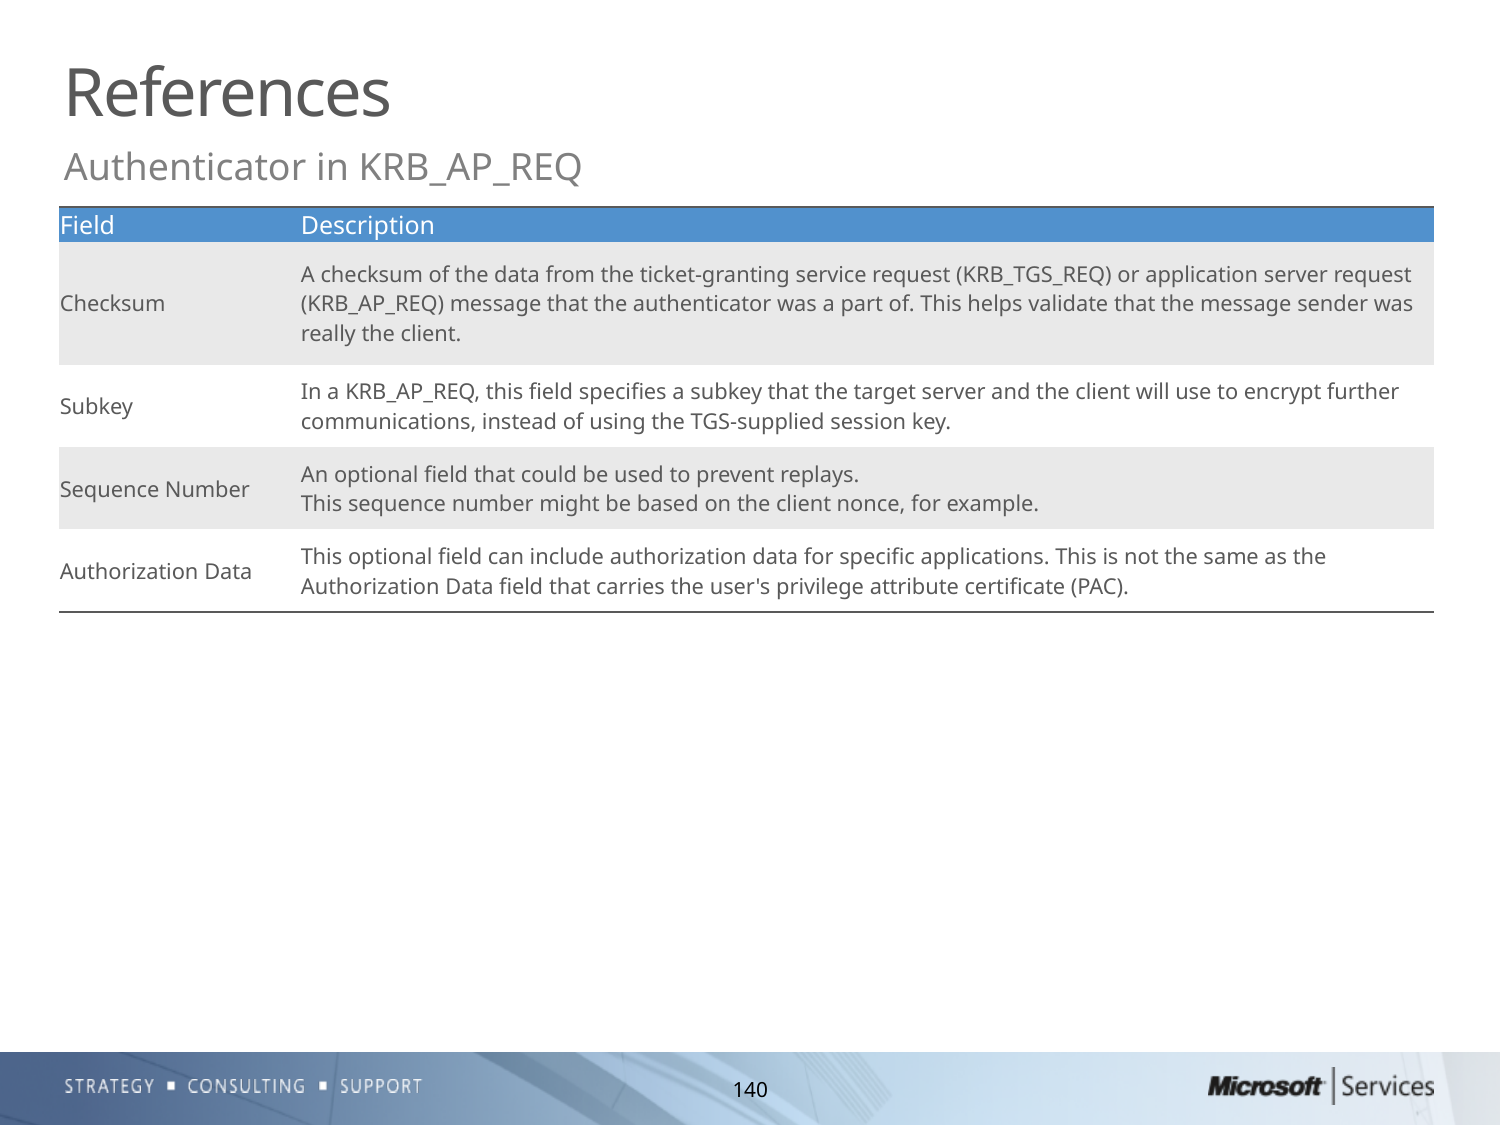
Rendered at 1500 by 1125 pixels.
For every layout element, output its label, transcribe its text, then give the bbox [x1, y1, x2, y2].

table_cell Checksum [59, 242, 300, 365]
table_cell An optional field that could be used to prevent replays. This sequence number might be based on the client nonce, for example. [300, 447, 1434, 529]
list Authenticator in KRB_AP_REQ [63, 142, 1434, 188]
title References [63, 59, 1436, 143]
picture [0, 1052, 1500, 1125]
table_cell A checksum of the data from the ticket-granting service request (KRB_TGS_REQ) or application server request (KRB_AP_REQ) message that the authenticator was a part of. This helps validate that the message sender was really the client. [300, 242, 1434, 365]
table_cell This optional field can include authorization data for specific applications. This is not the same as the Authorization Data field that carries the user's privilege attribute certificate (PAC). [300, 529, 1434, 611]
table_cell Subkey [59, 365, 300, 447]
table_cell In a KRB_AP_REQ, this field specifies a subkey that the target server and the client will use to encrypt further communications, instead of using the TGS-supplied session key. [300, 365, 1434, 447]
table_cell Authorization Data [59, 529, 300, 611]
table_header Field [59, 208, 300, 242]
table_cell Sequence Number [59, 447, 300, 529]
table_header Description [300, 208, 1434, 242]
